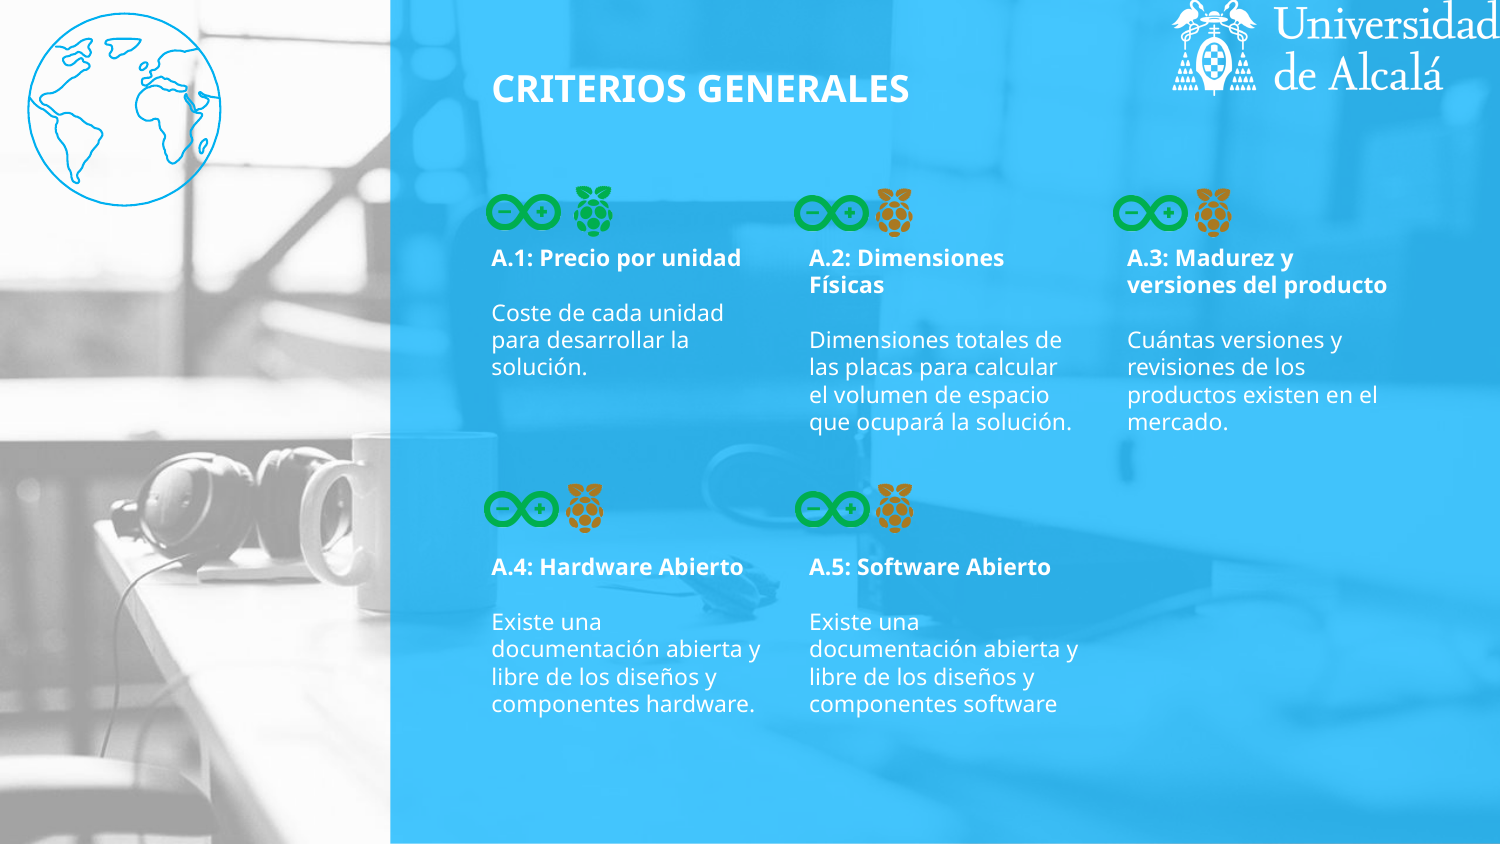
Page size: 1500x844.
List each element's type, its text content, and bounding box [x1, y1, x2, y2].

list A.5: Software Abierto Existe una documentación abierta y libre de los diseños y componentes software [794, 537, 1097, 752]
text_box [28, 13, 221, 206]
list A.4: Hardware Abierto Existe una documentación abierta y libre de los diseños y componentes hardware. [476, 537, 779, 752]
list A.1: Precio por unidad Coste de cada unidad para desarrollar la solución. [476, 228, 779, 443]
list A.2: Dimensiones Físicas Dimensiones totales de las placas para calcular el volumen de espacio que ocupará la solución. [794, 228, 1097, 443]
list A.3: Madurez y versiones del producto Cuántas versiones y revisiones de los productos existen en el mercado. [1112, 228, 1415, 443]
picture [390, 0, 1500, 844]
title CRITERIOS GENERALES [476, 49, 1415, 133]
